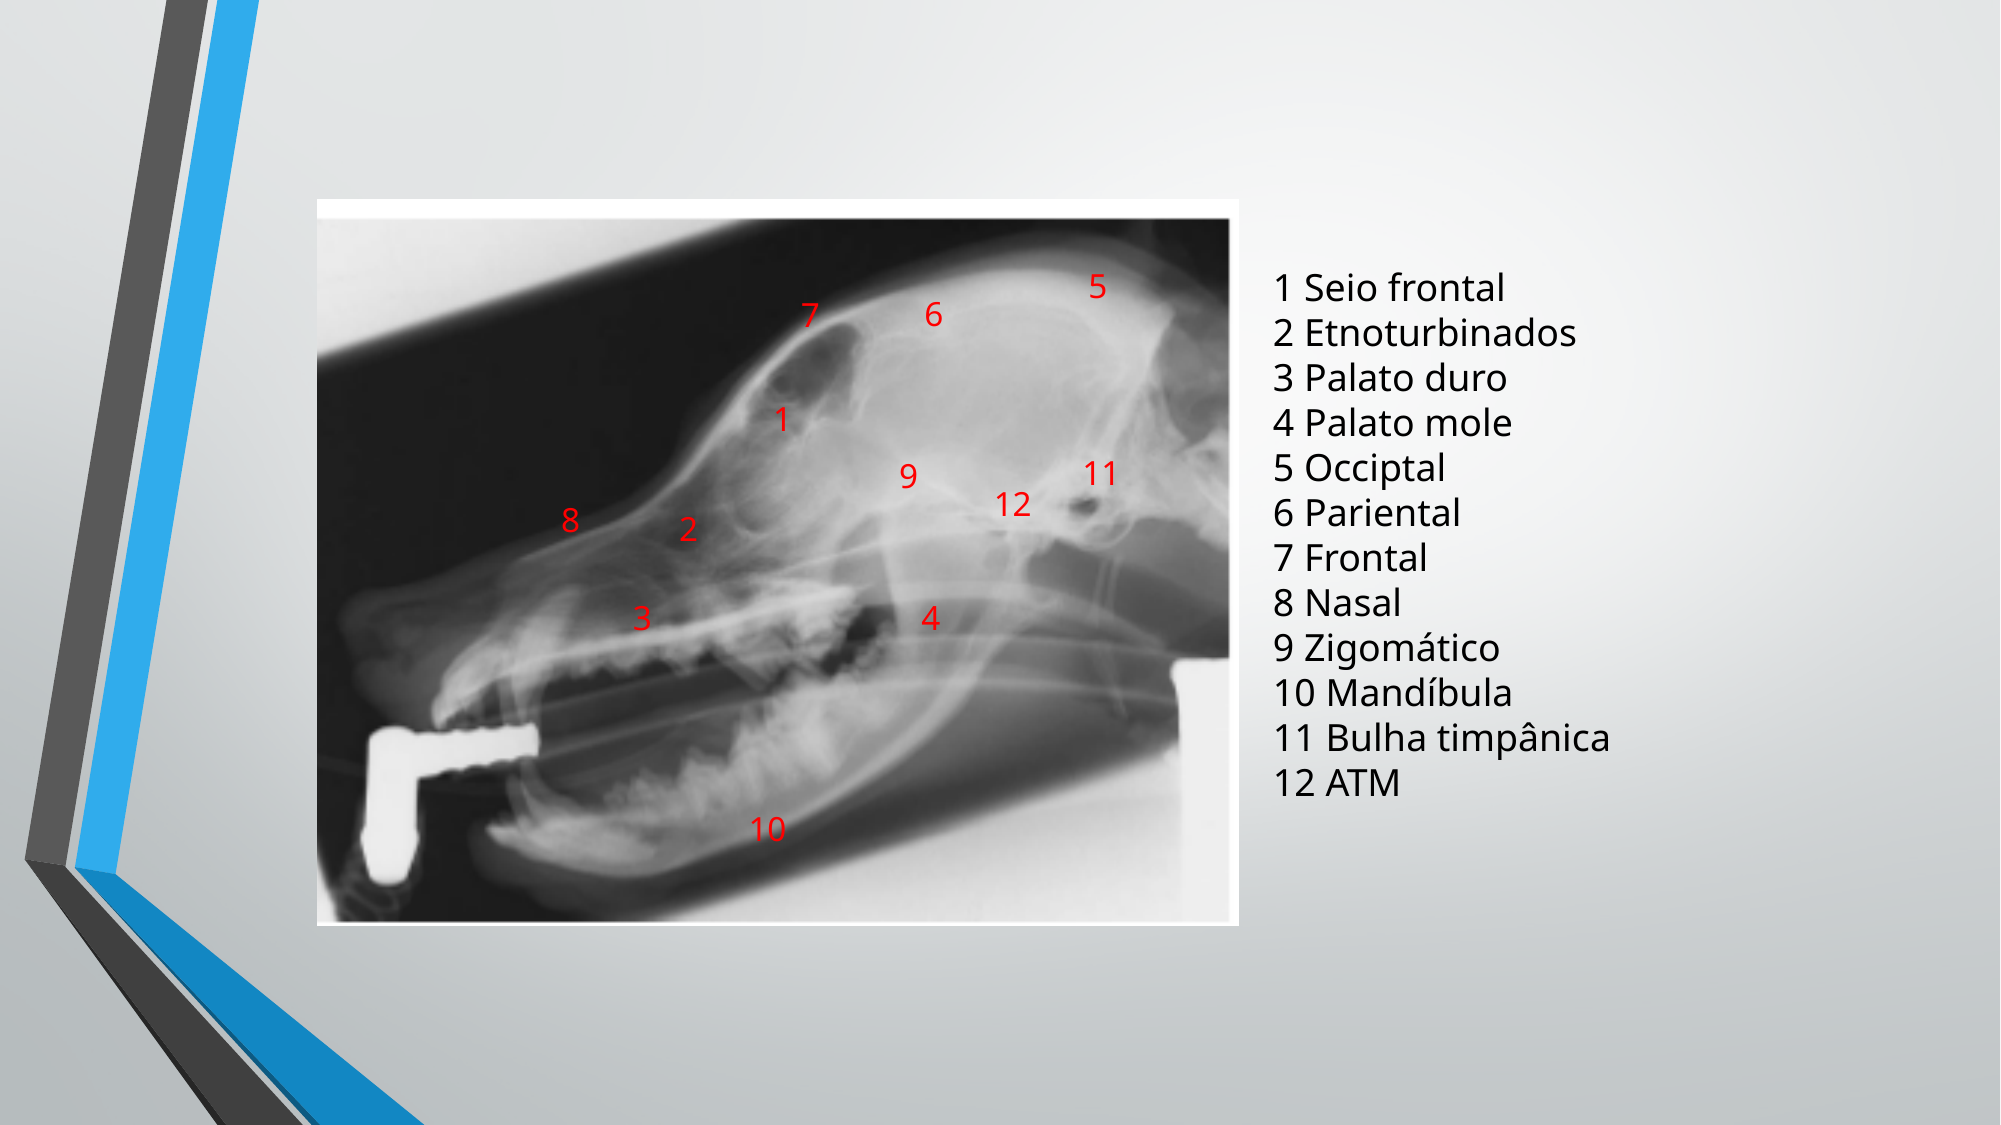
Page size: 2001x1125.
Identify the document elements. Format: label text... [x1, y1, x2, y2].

text_box 1 Seio frontal 2 Etnoturbinados 3 Palato duro 4 Palato mole 5 Occiptal 6 Pariental 7 Frontal 8 Nasal 9 Zigomático 10 Mandíbula 11 Bulha timpânica 12 ATM [1258, 257, 1627, 902]
picture [317, 199, 1239, 926]
